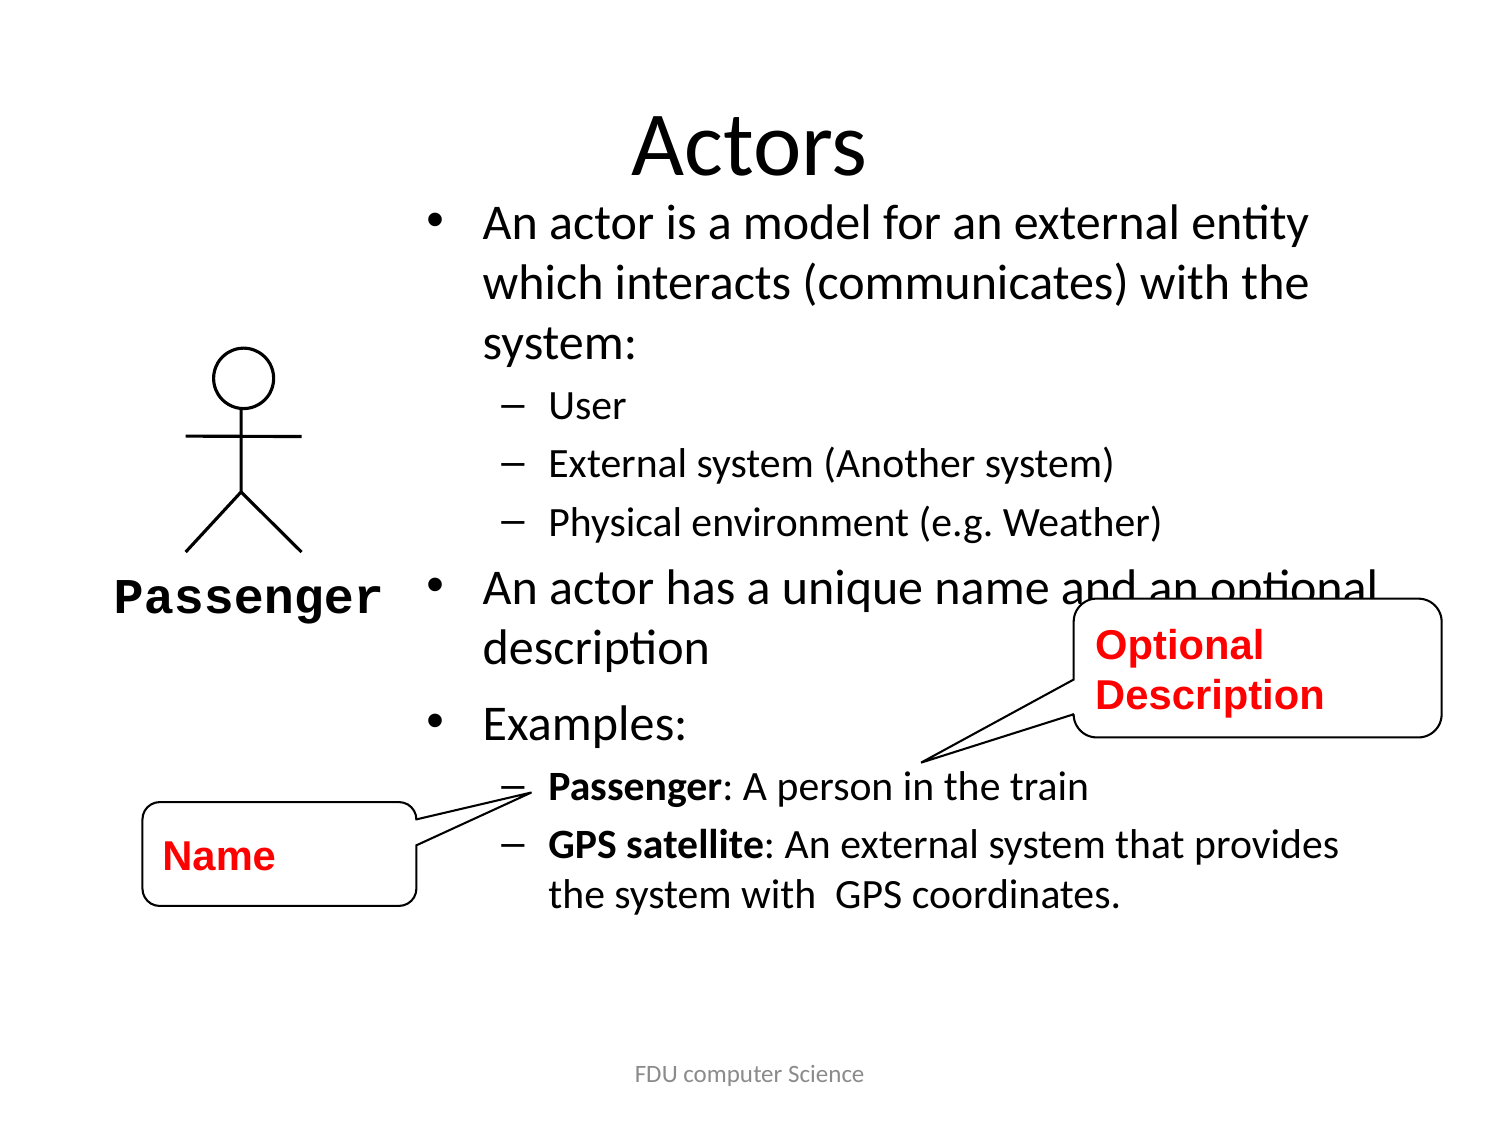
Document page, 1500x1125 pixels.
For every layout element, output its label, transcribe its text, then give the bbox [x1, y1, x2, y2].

title Actors [75, 45, 1425, 233]
text_box Name [142, 792, 532, 906]
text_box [113, 347, 385, 624]
list An actor is a model for an external entity which interacts (communicates) with the system: User External system (Another system) Physical environment (e.g. Weather) An actor has a unique name and an optional description Examples: Passenger: A person in the train GPS satellite: An external system that provides the system with GPS coordinates. [411, 182, 1400, 970]
text_box Optional Description [921, 598, 1442, 763]
footer FDU computer Science [512, 1042, 988, 1103]
